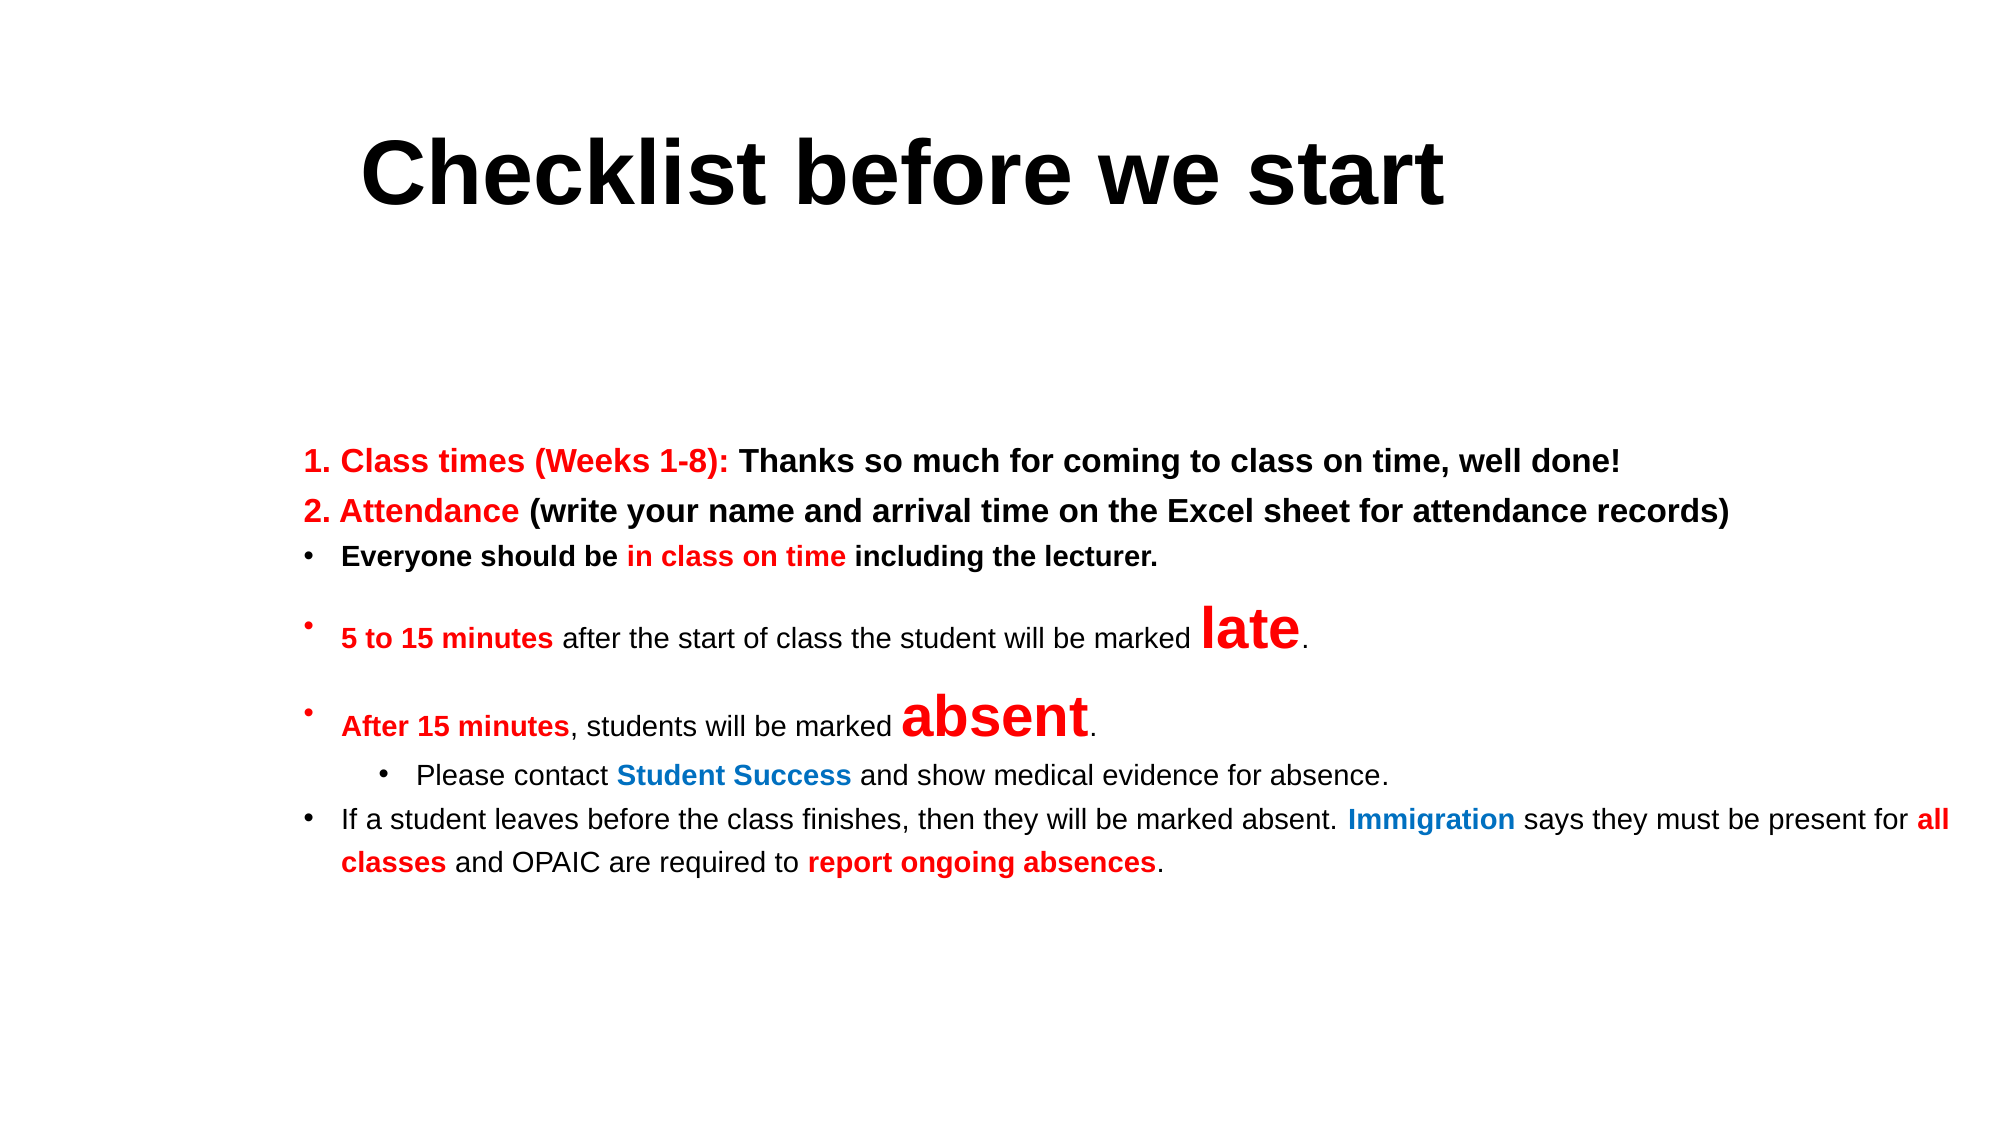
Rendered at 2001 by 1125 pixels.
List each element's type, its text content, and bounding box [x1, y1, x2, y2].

list 1. Class times (Weeks 1-8): Thanks so much for coming to class on time, well done! 2. Attendance (write your name and arrival time on the Excel sheet for attendance records) Everyone should be in class on time including the lecturer. 5 to 15 minutes after the start of class the student will be marked late. After 15 minutes, students will be marked absent. Please contact Student Success and show medical evidence for absence. If a student leaves before the class finishes, then they will be marked absent. Immigration says they must be present for all classes and OPAIC are required to report ongoing absences. [288, 251, 2000, 1057]
title Checklist before we start [345, 98, 1613, 251]
